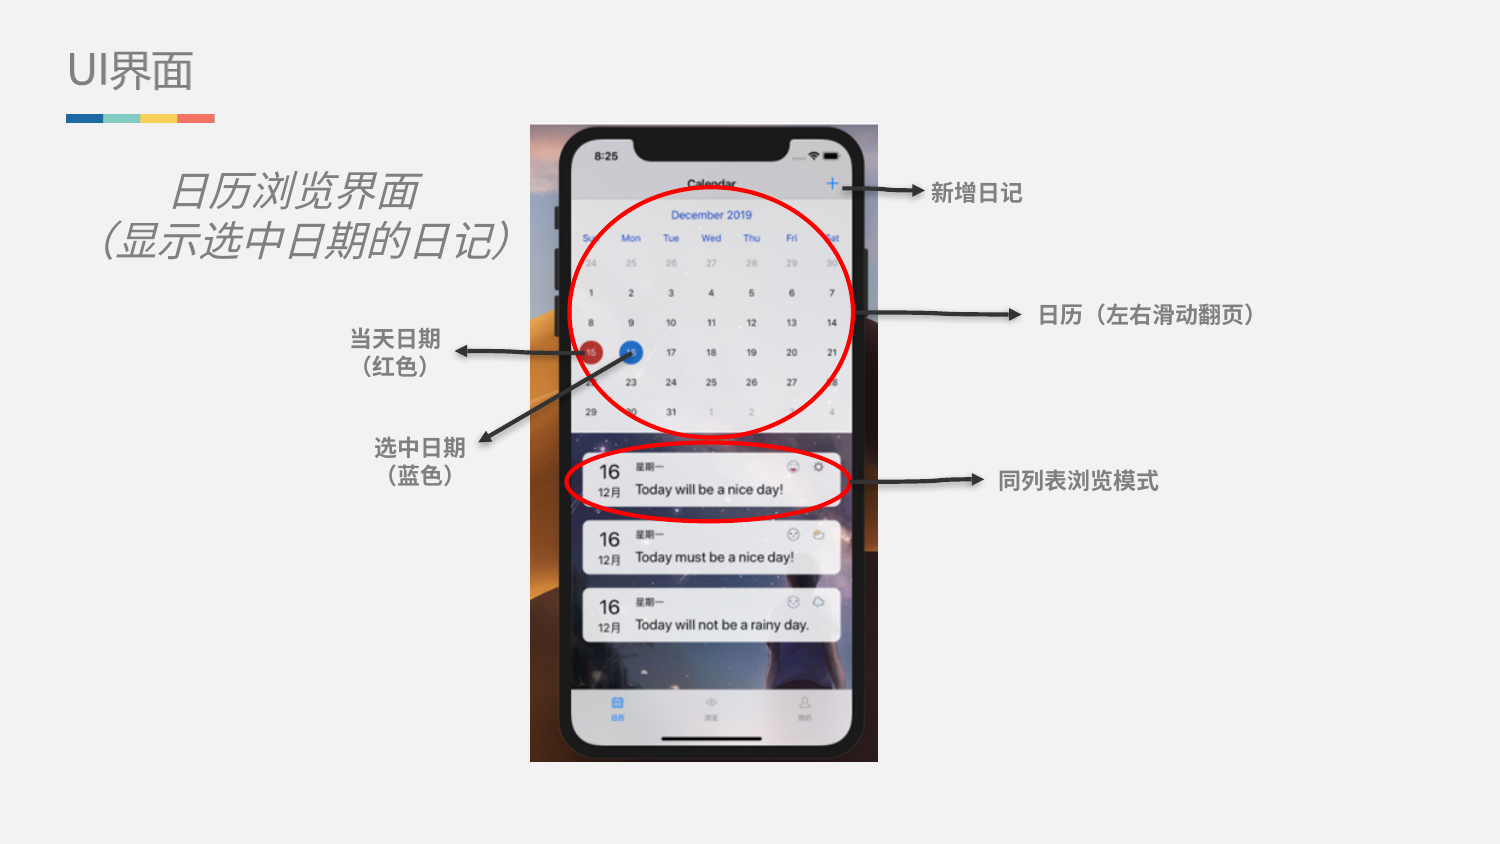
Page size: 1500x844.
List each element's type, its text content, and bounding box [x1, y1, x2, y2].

text_box 新增日记 [917, 170, 1039, 213]
text_box 日历（左右滑动翻页） [1022, 293, 1283, 336]
text_box 同列表浏览模式 [984, 459, 1175, 502]
text_box 日历浏览界面 （显示选中日期的日记） [58, 157, 524, 272]
text_box 选中日期 （蓝色） [360, 426, 524, 496]
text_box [849, 478, 985, 483]
picture [529, 122, 879, 762]
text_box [454, 350, 585, 354]
text_box 当天日期 （红色） [335, 317, 457, 388]
picture [40, 31, 523, 124]
text_box 选中日期 （蓝色） [884, 426, 1111, 496]
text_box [477, 352, 632, 443]
